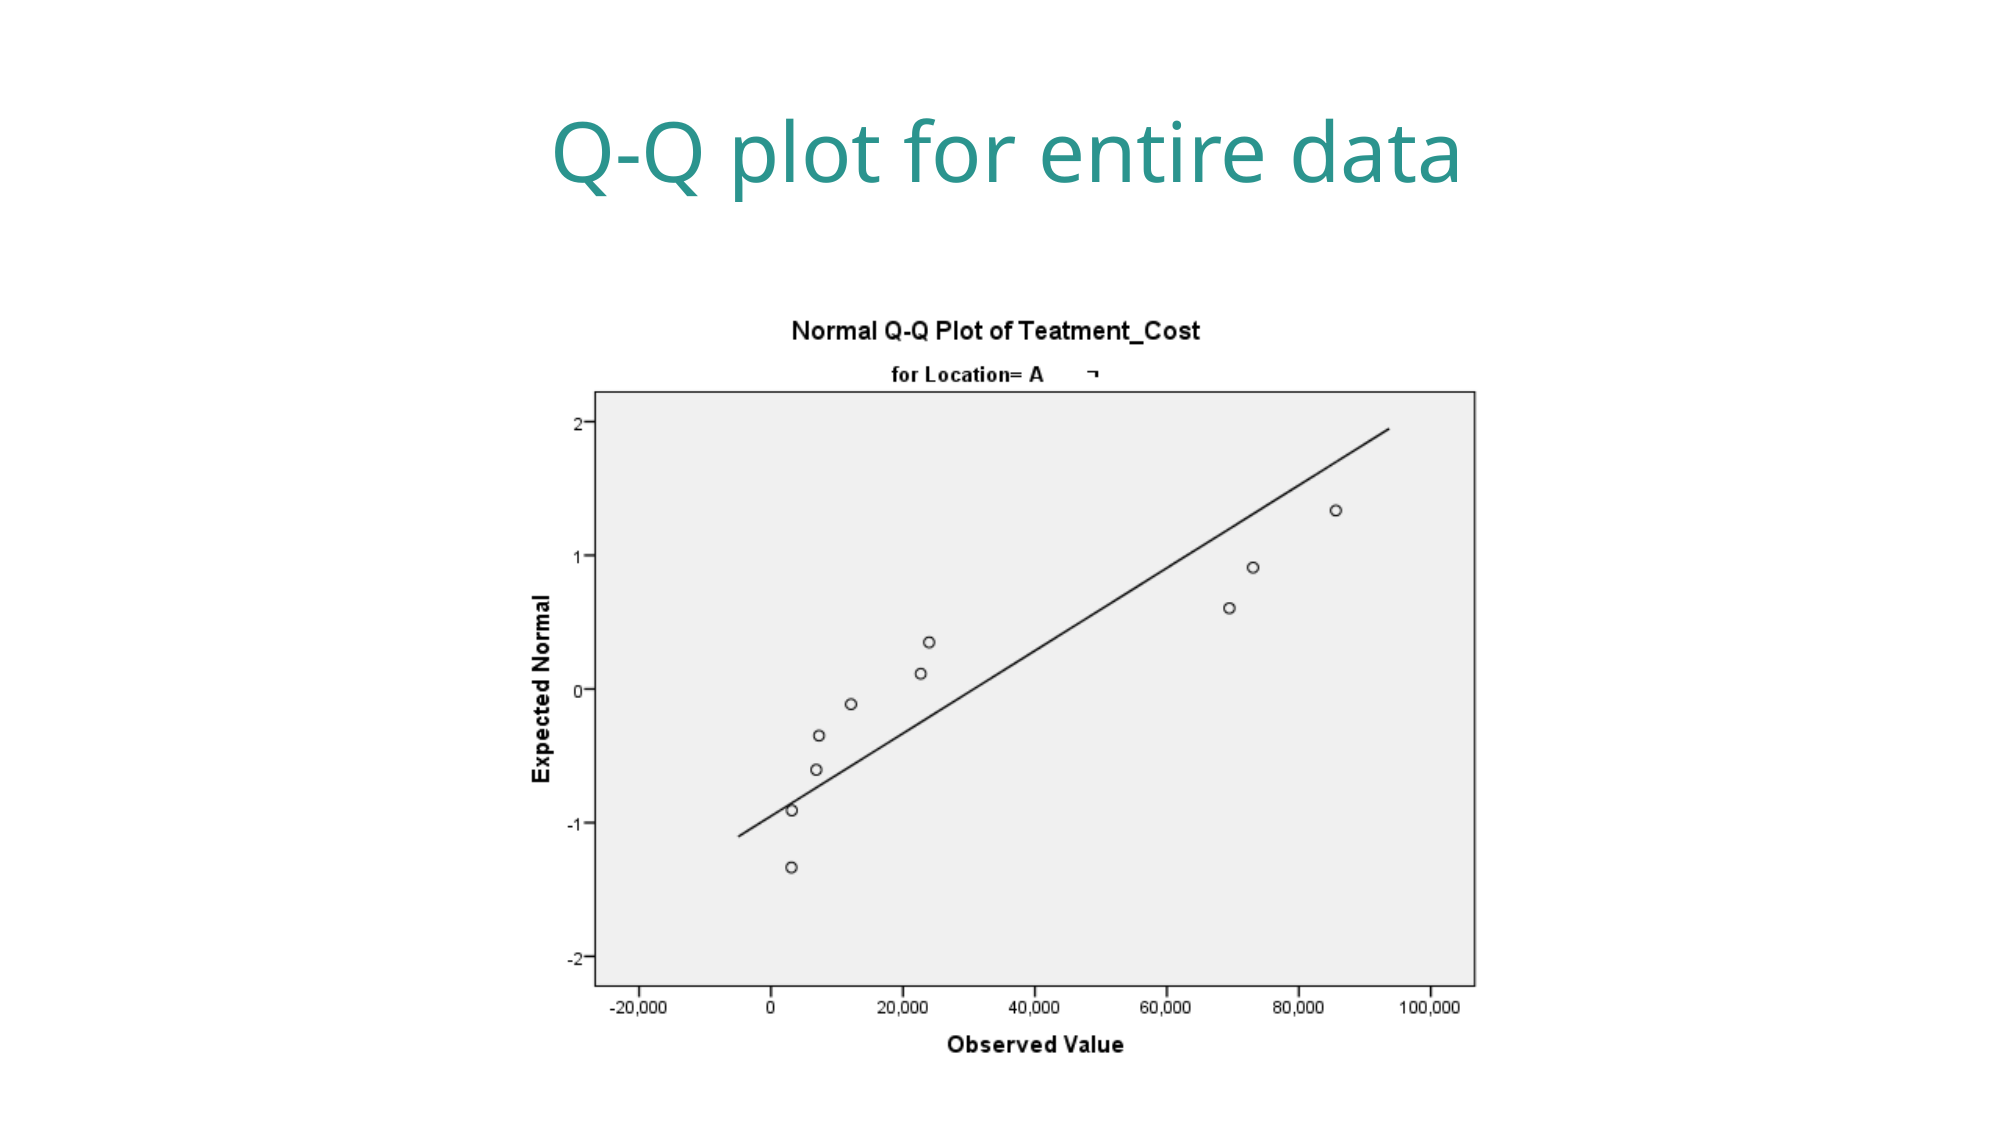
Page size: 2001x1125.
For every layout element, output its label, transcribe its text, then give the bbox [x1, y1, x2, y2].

picture [504, 293, 1488, 1082]
text_box Q-Q plot for entire data [535, 91, 1526, 207]
